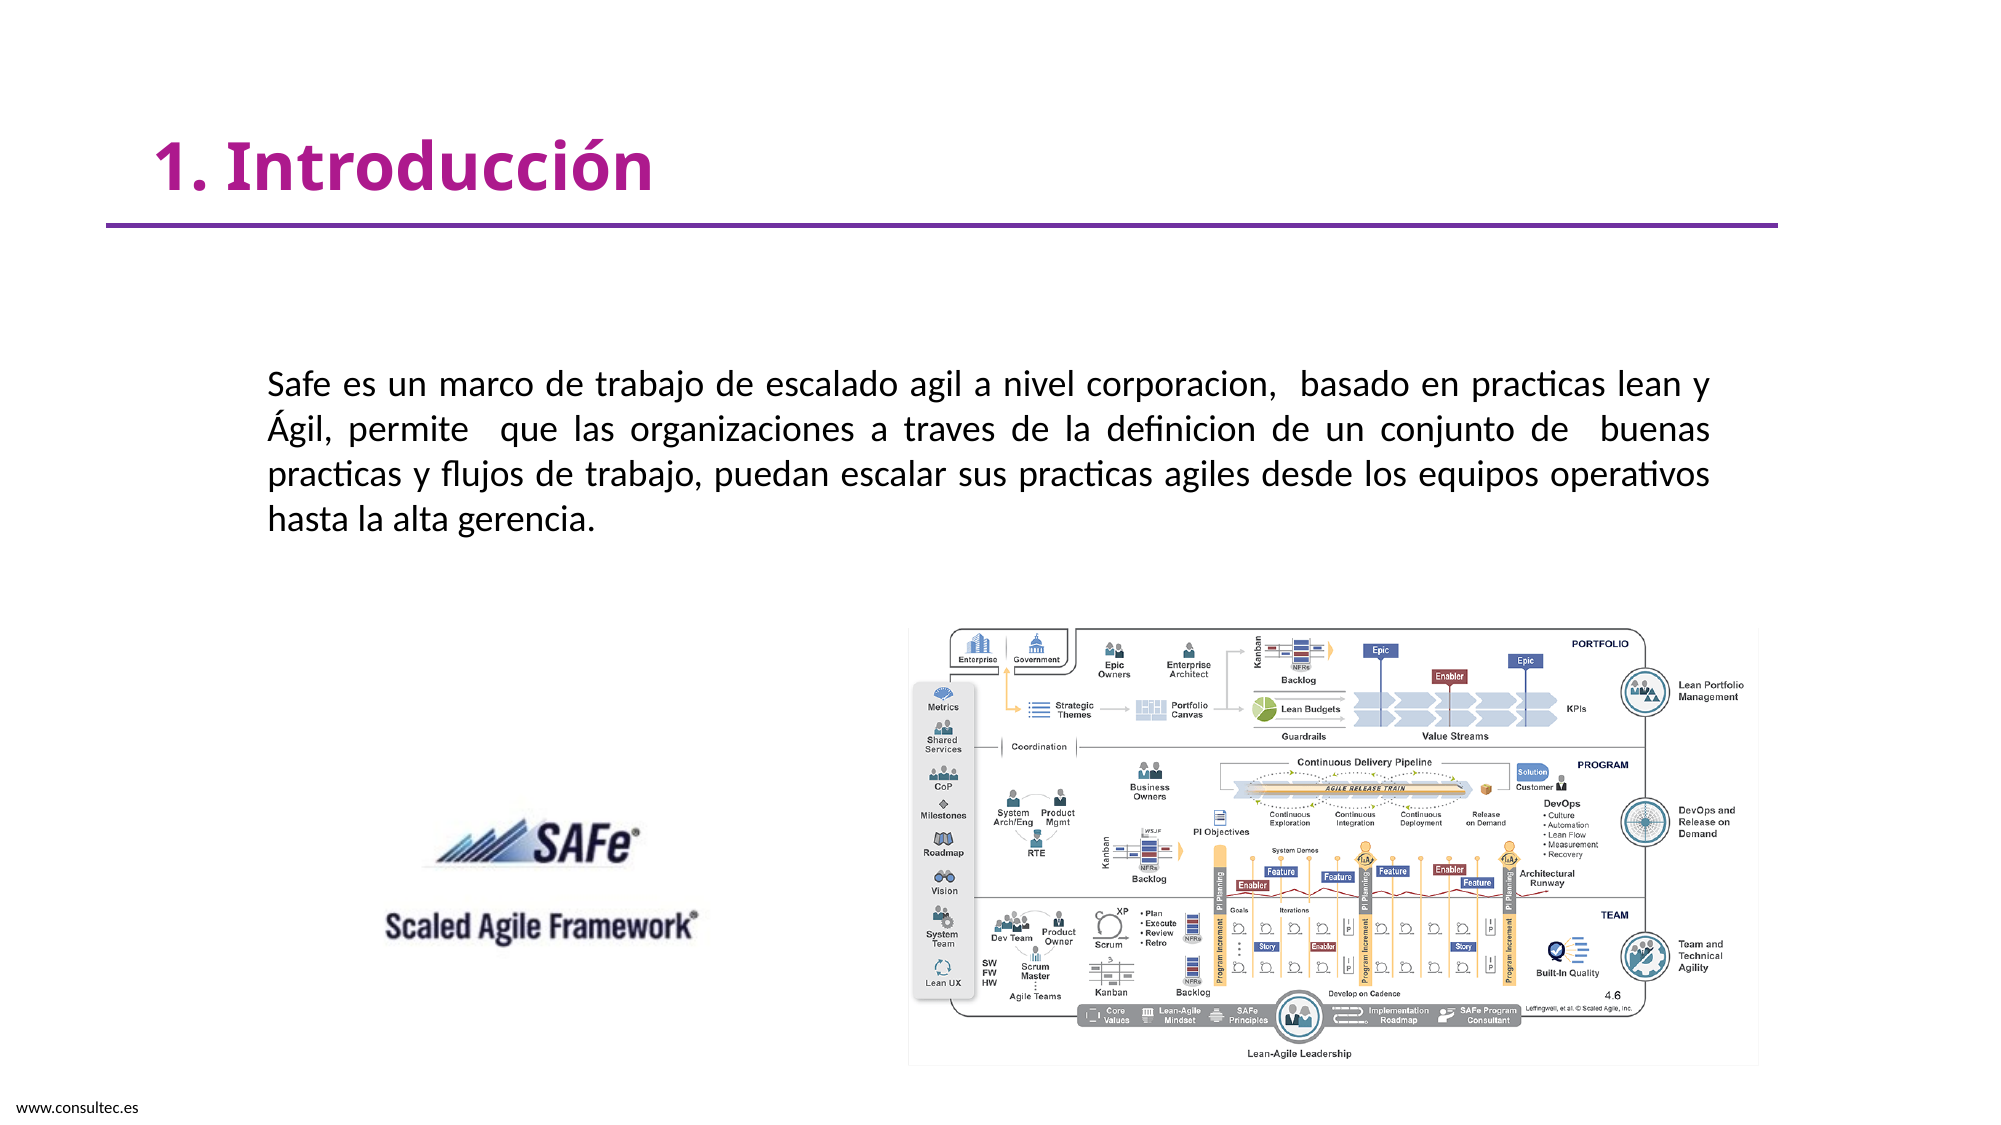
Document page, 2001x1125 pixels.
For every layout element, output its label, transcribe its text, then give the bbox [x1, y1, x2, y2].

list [908, 628, 1759, 1066]
title 1. Introducción [137, 59, 1863, 278]
text_box www.consultec.es [1, 1089, 154, 1125]
text_box Safe es un marco de trabajo de escalado agil a nivel corporacion, basado en practicas lean y Ágil, permite que las organizaciones a traves de la definicion de un conjunto de buenas practicas y flujos de trabajo, puedan escalar sus practicas agiles desde los equipos operativos hasta la alta gerencia. [177, 352, 1728, 592]
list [284, 771, 826, 973]
